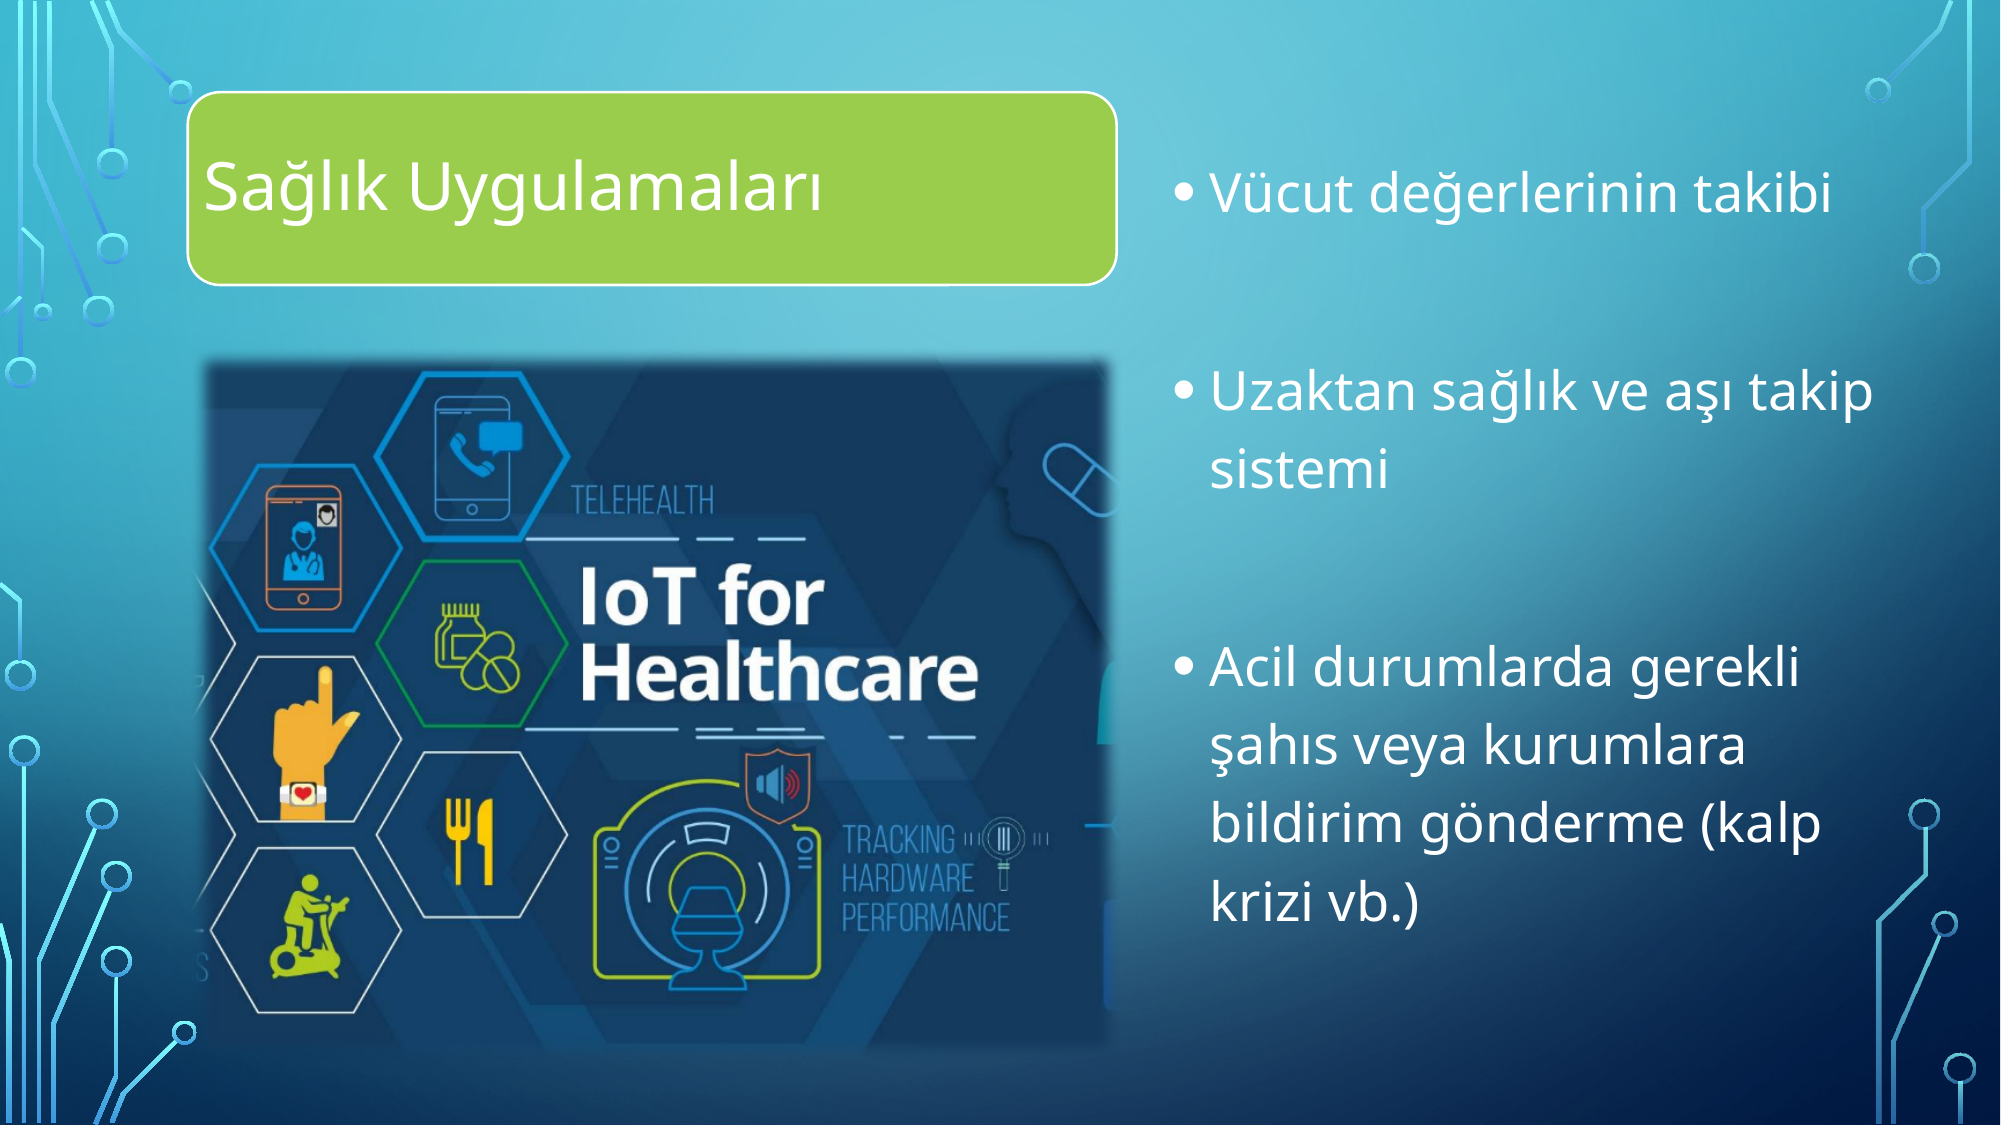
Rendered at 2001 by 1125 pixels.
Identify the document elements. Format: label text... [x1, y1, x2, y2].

picture [191, 344, 1121, 1064]
list Vücut değerlerinin takibi Uzaktan sağlık ve aşı takip sistemi Acil durumlarda gerekli şahıs veya kurumlara bildirim gönderme (kalp krizi vb.) [1157, 138, 1951, 1017]
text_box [187, 91, 1117, 286]
